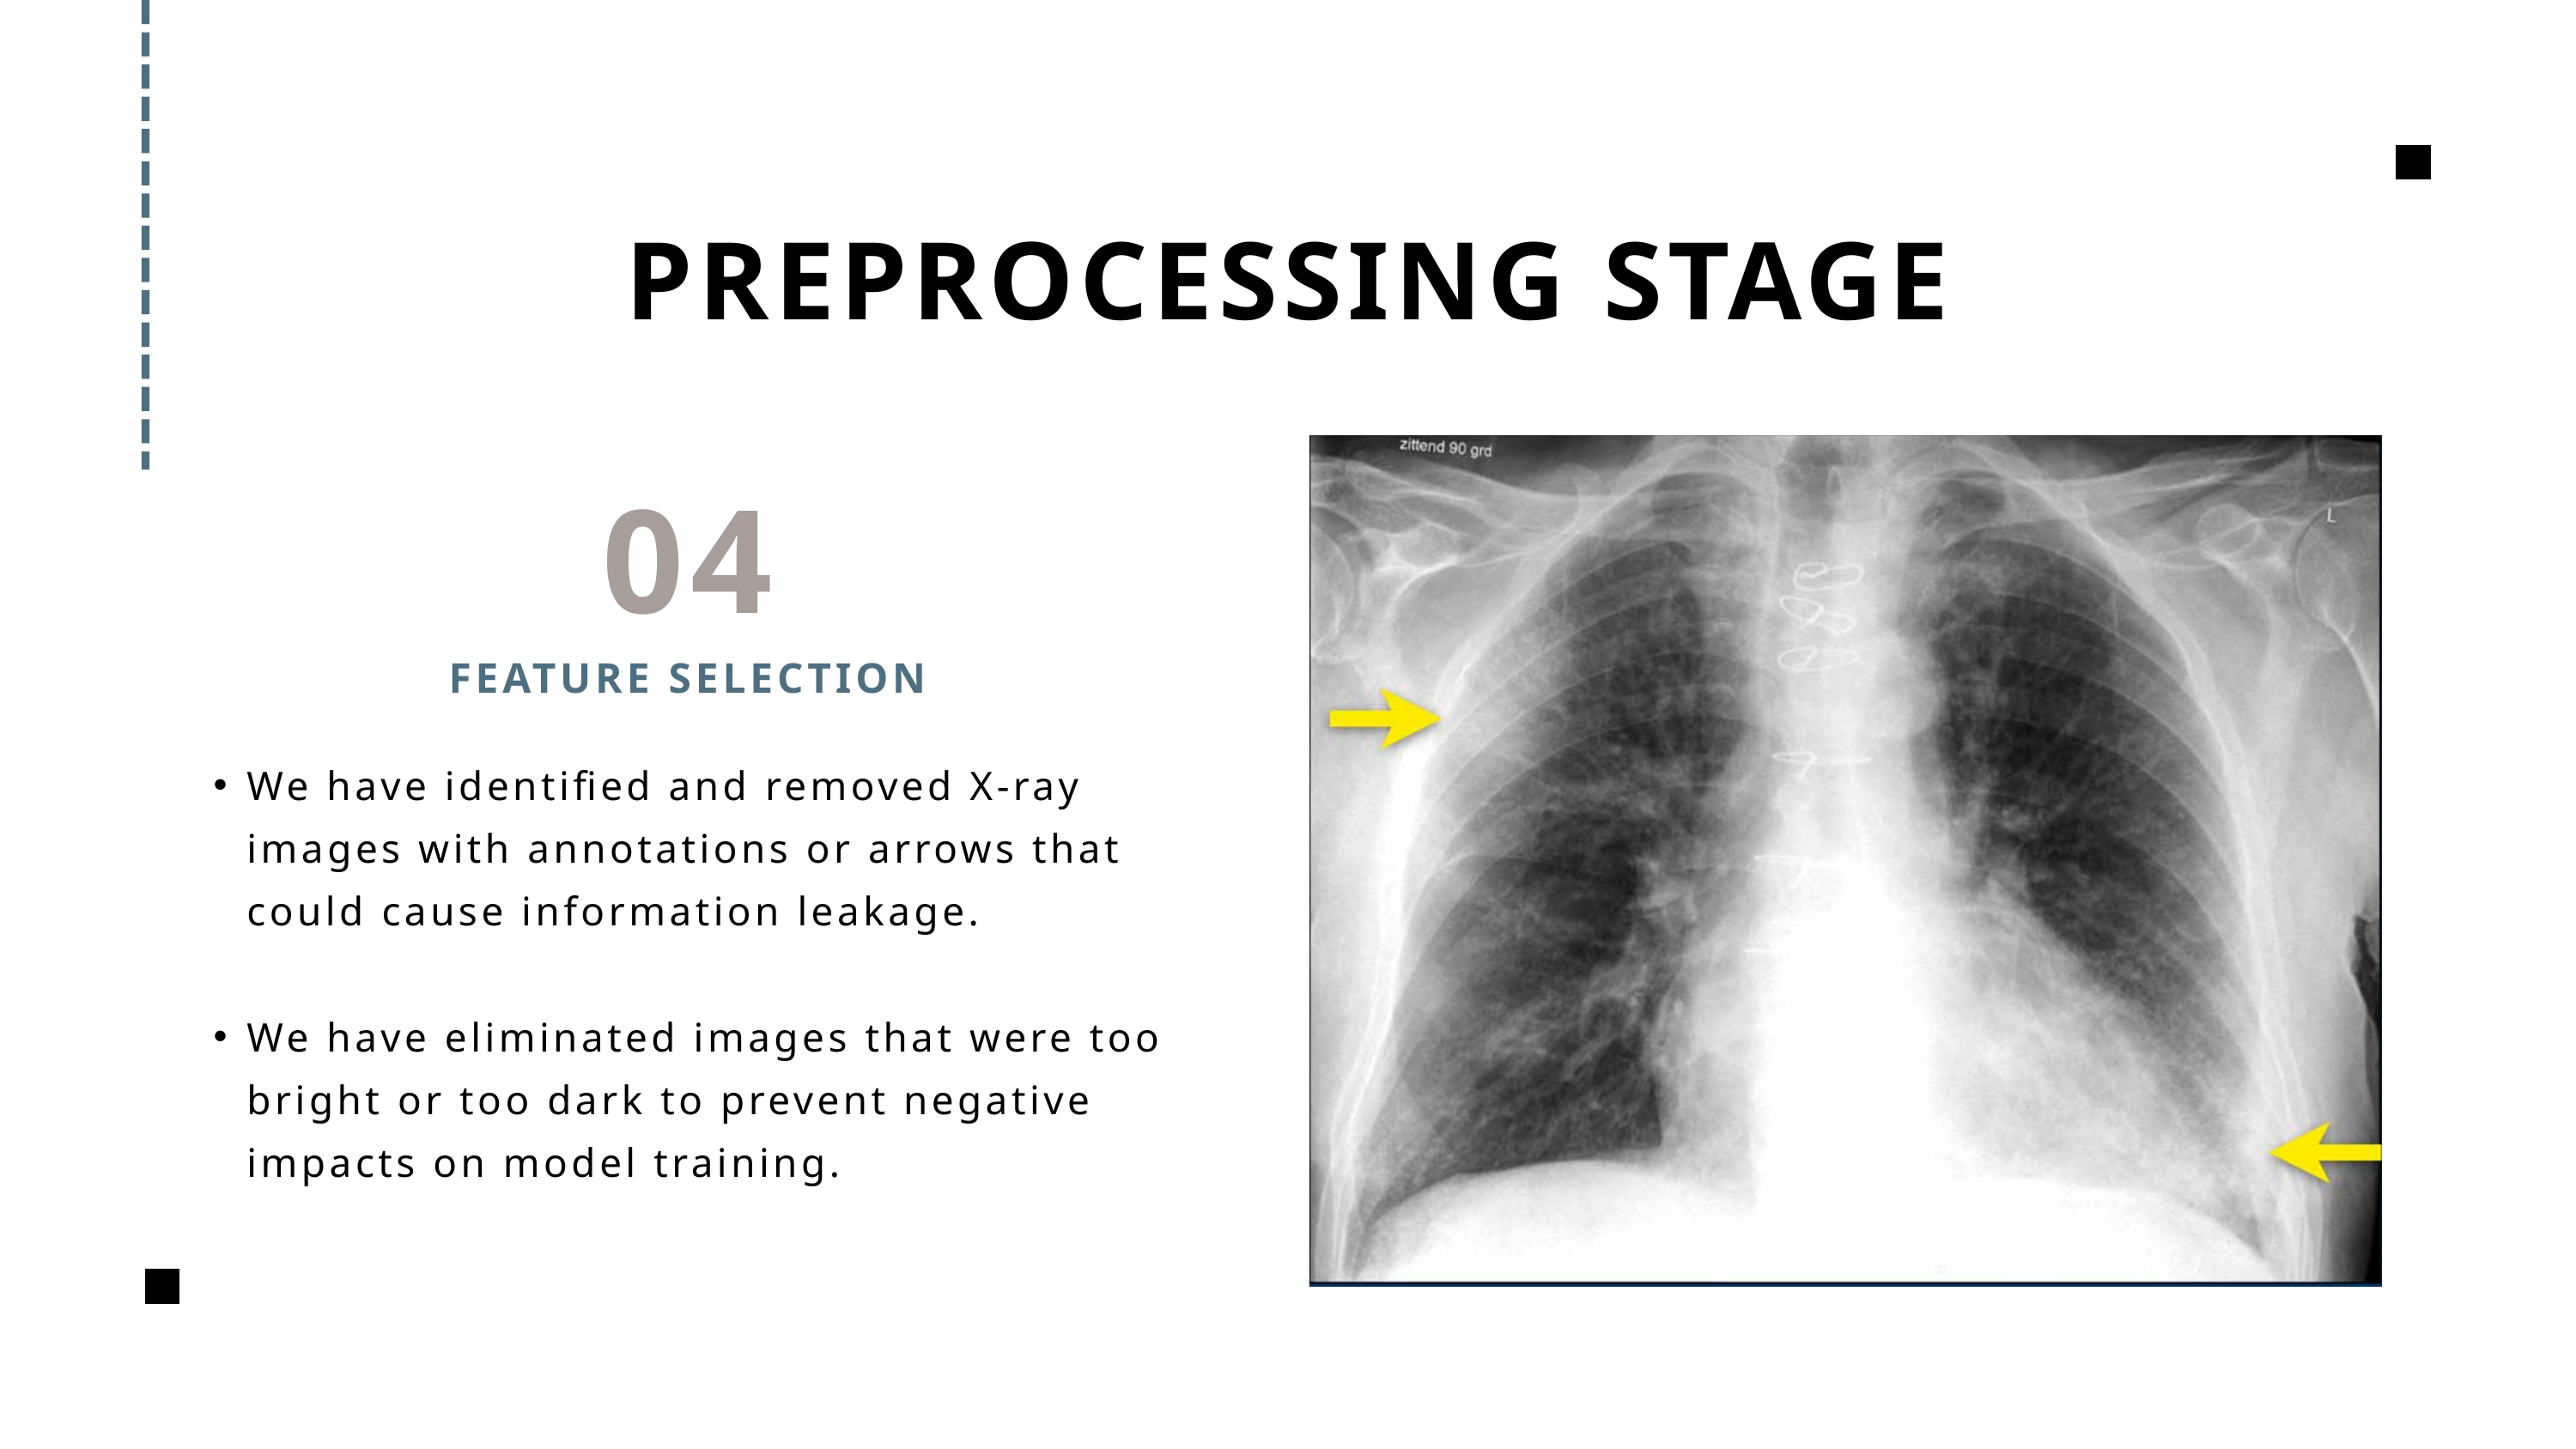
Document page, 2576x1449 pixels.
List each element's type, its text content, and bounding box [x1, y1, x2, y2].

text_box PREPROCESSING STAGE [194, 191, 2382, 342]
text_box We have identified and removed X-ray images with annotations or arrows that could cause information leakage. We have eliminated images that were too bright or too dark to prevent negative impacts on model training. [179, 745, 1194, 1186]
text_box FEATURE SELECTION [351, 643, 1024, 701]
text_box [1309, 435, 2382, 1287]
text_box 04 [351, 441, 1024, 642]
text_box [2396, 144, 2432, 180]
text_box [144, 1268, 180, 1304]
